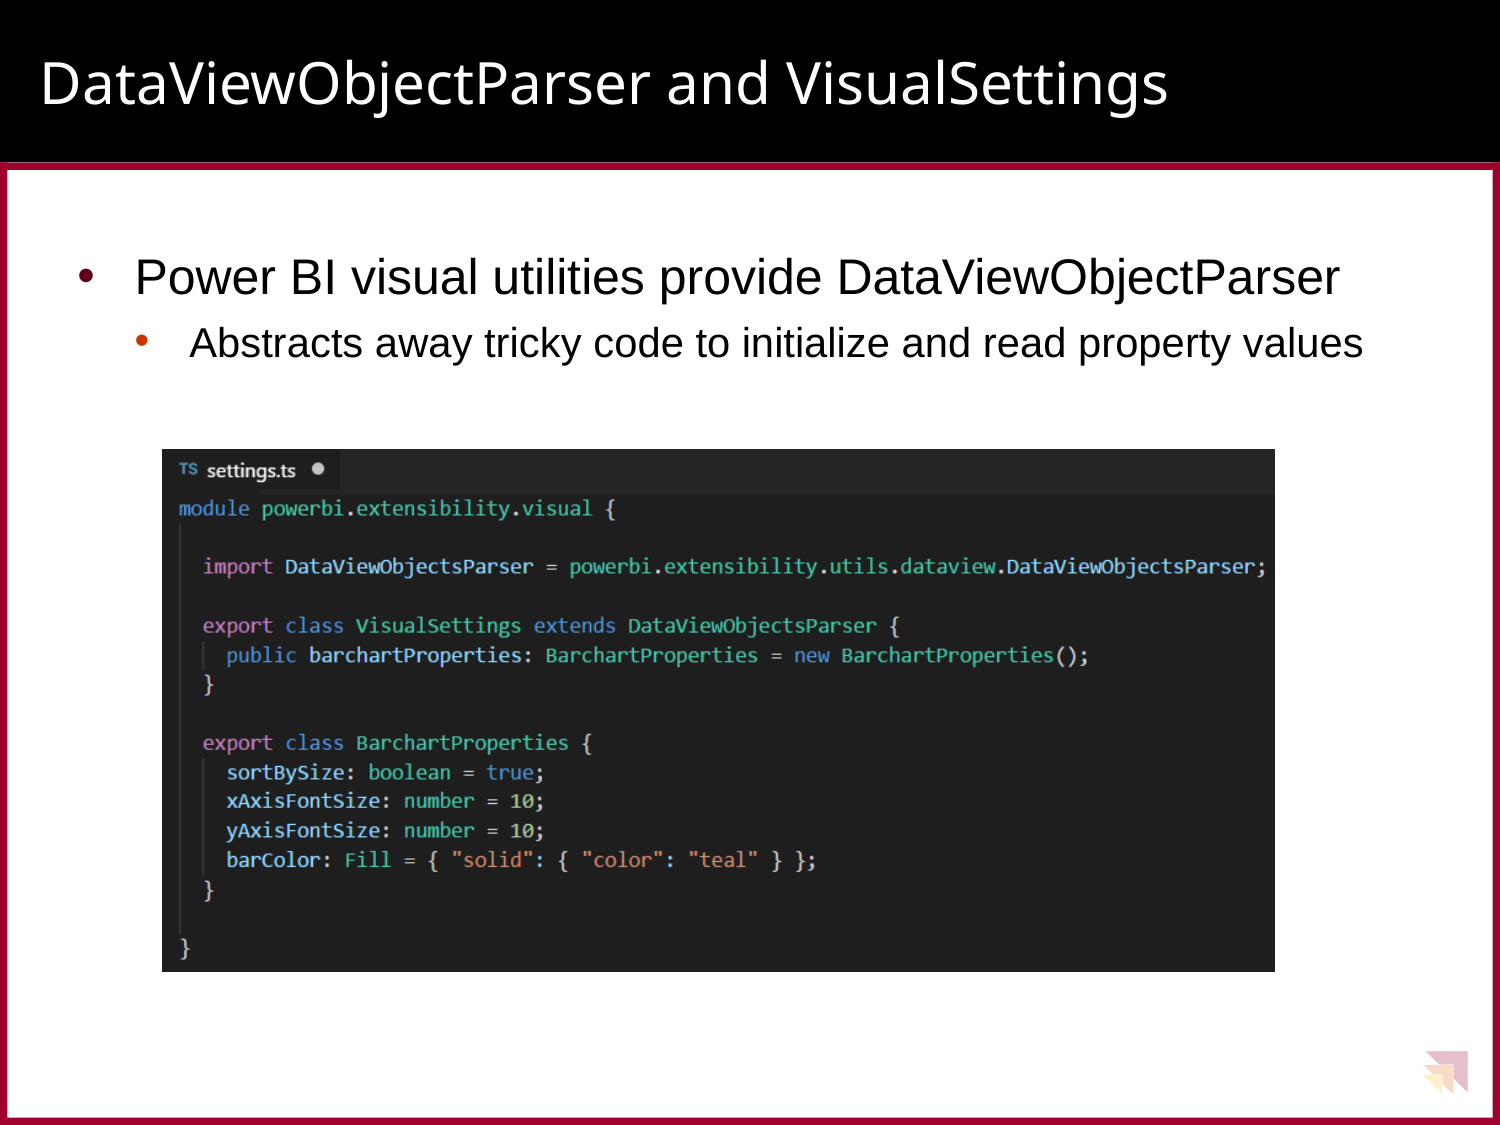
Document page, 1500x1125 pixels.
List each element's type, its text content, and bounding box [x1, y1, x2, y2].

picture [162, 449, 1276, 972]
title DataViewObjectParser and VisualSettings [24, 12, 1438, 150]
list Power BI visual utilities provide DataViewObjectParser Abstracts away tricky code to initialize and read property values [62, 237, 1438, 1088]
